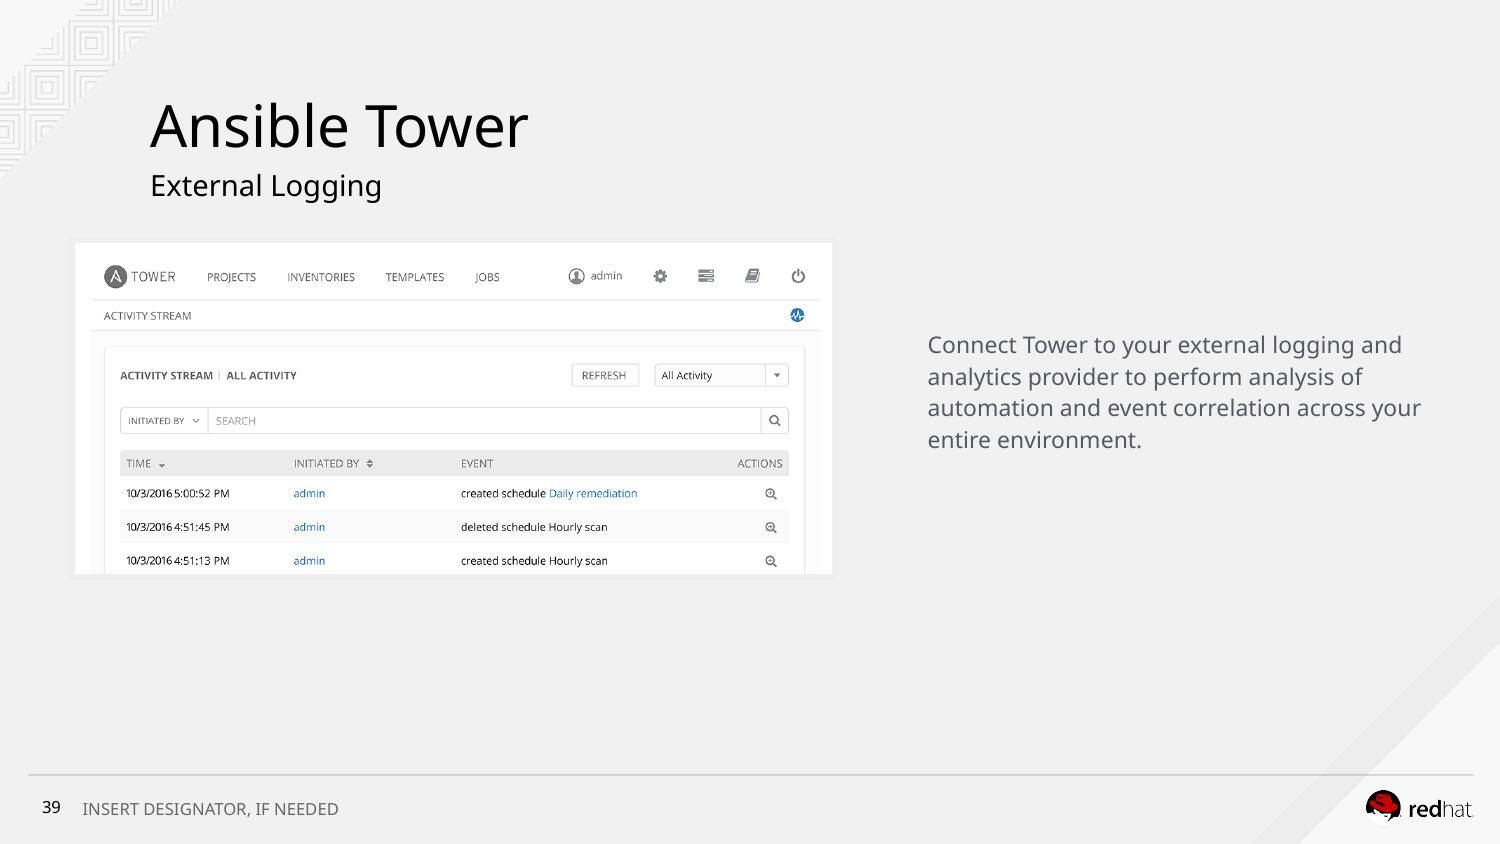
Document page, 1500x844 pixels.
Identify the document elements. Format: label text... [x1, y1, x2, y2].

text_box Connect Tower to your external logging and analytics provider to perform analysis of automation and event correlation across your entire environment. [912, 319, 1481, 525]
text_box Ansible Tower [135, 0, 1365, 152]
picture [0, 0, 1500, 844]
text_box External Logging [135, 152, 1365, 207]
text_box <number> [16, 776, 76, 841]
